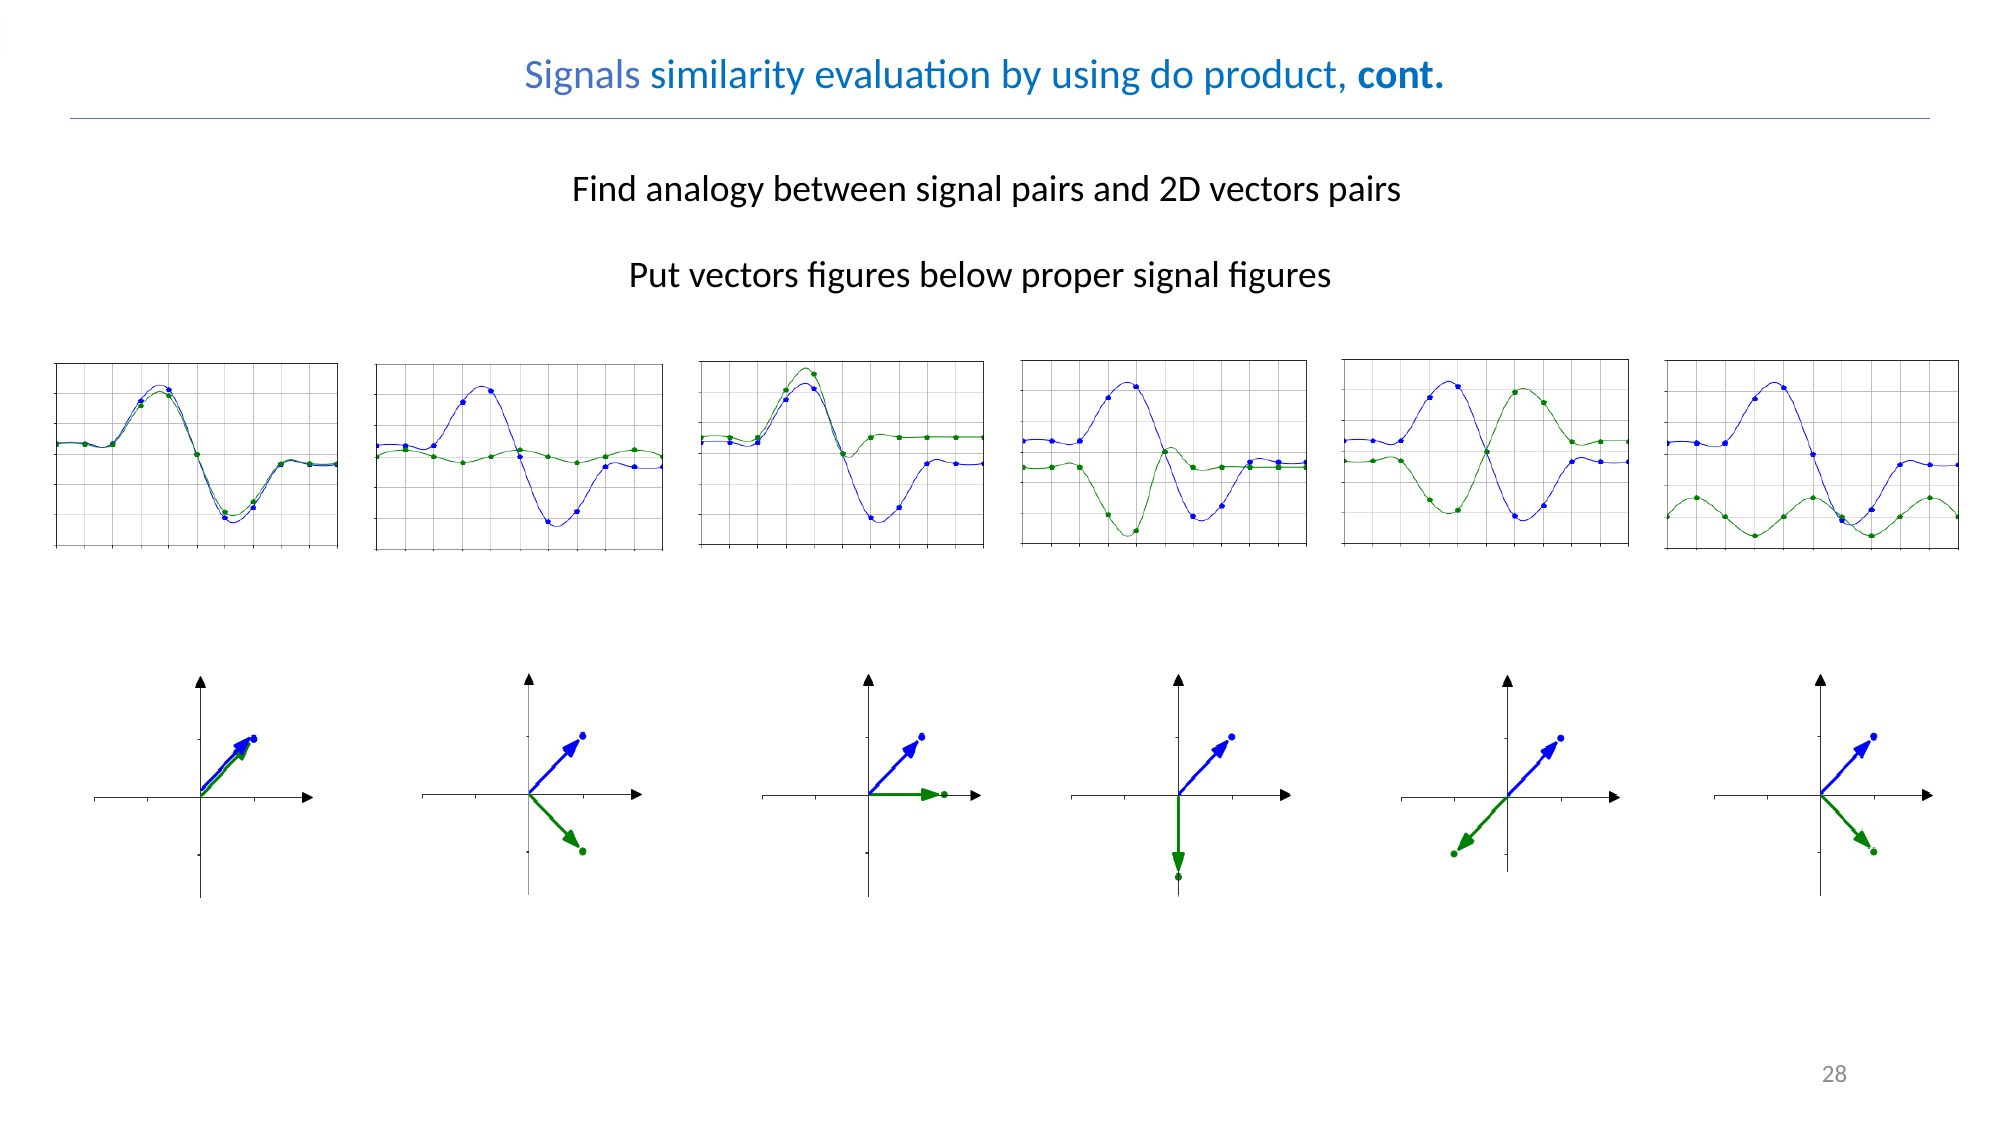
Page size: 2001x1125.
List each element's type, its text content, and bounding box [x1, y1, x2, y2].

text_box Put vectors figures below proper signal figures [548, 242, 1413, 303]
slide_number 28 [1412, 1042, 1863, 1103]
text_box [751, 667, 1026, 897]
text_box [52, 353, 1962, 551]
text_box Find analogy between signal pairs and 2D vectors pairs [57, 156, 1918, 216]
text_box Signals similarity evaluation by using do product, cont. [55, 35, 1915, 104]
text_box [1060, 667, 1316, 929]
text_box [411, 666, 656, 895]
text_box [1702, 667, 1947, 896]
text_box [1390, 669, 1648, 924]
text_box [83, 669, 318, 898]
